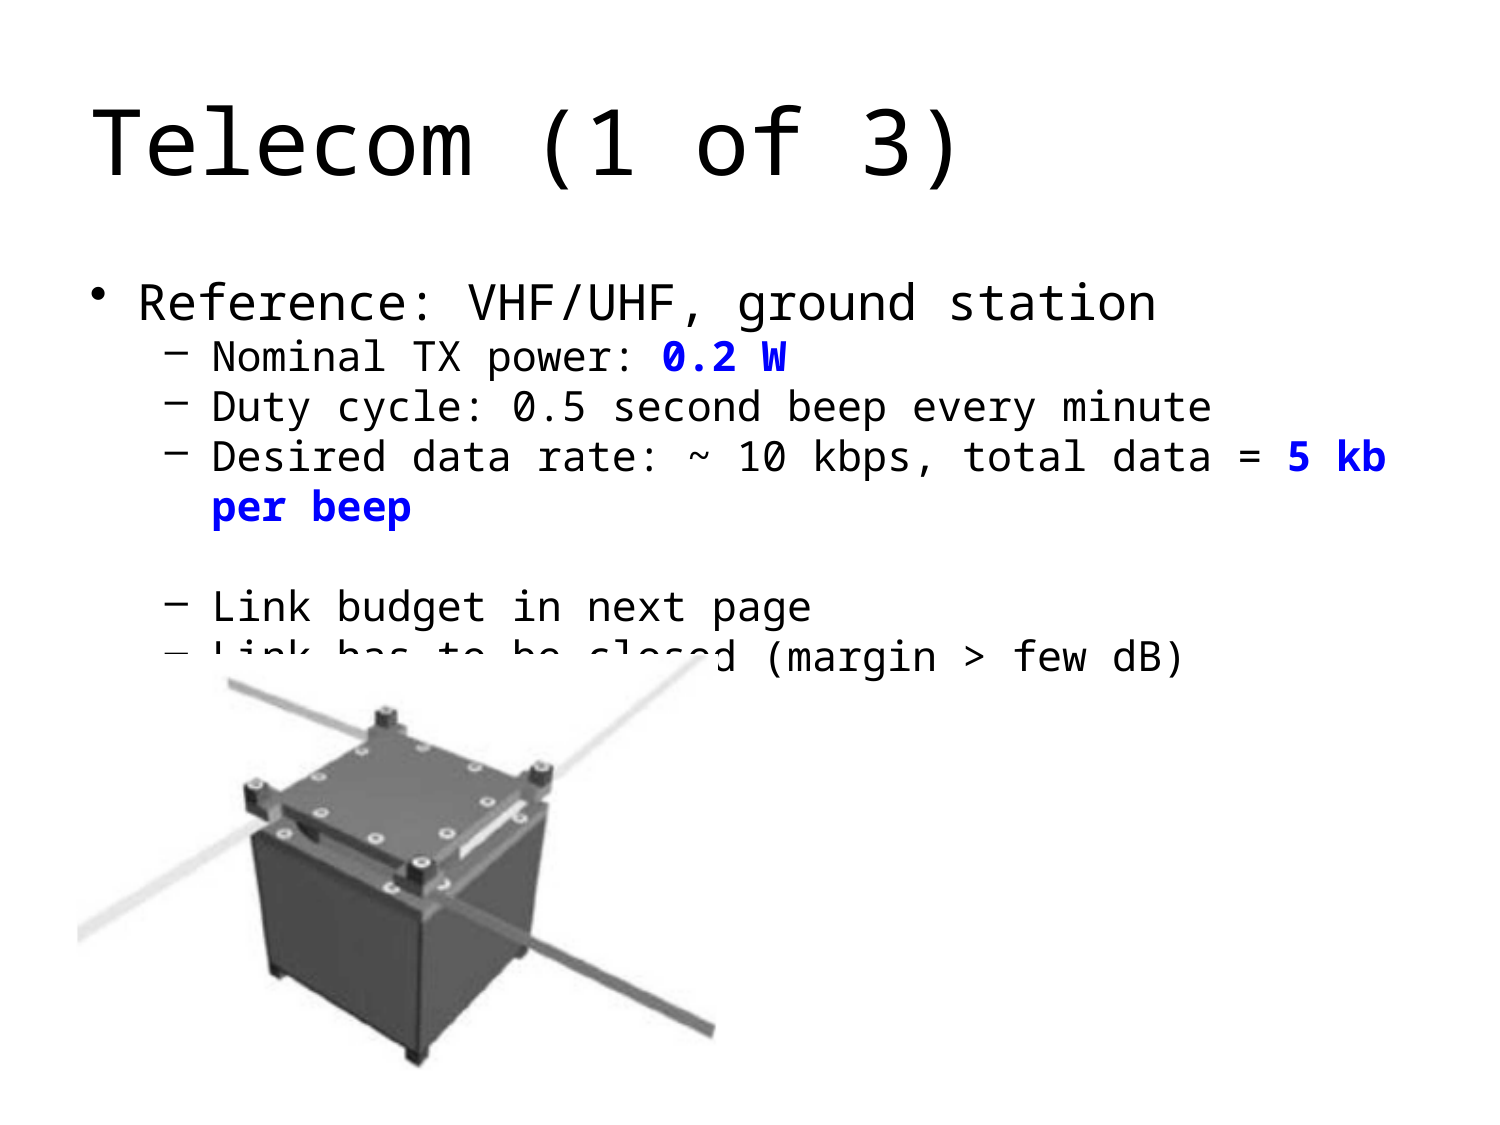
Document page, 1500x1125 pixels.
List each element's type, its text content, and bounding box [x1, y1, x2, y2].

picture [76, 654, 719, 1072]
title Telecom (1 of 3) [75, 45, 1425, 233]
text_box Reference: VHF/UHF, ground station Nominal TX power: 0.2 W Duty cycle: 0.5 second beep every minute Desired data rate: ~ 10 kbps, total data = 5 kb per beep Link budget in next page Link has to be closed (margin > few dB) [74, 262, 1425, 1005]
